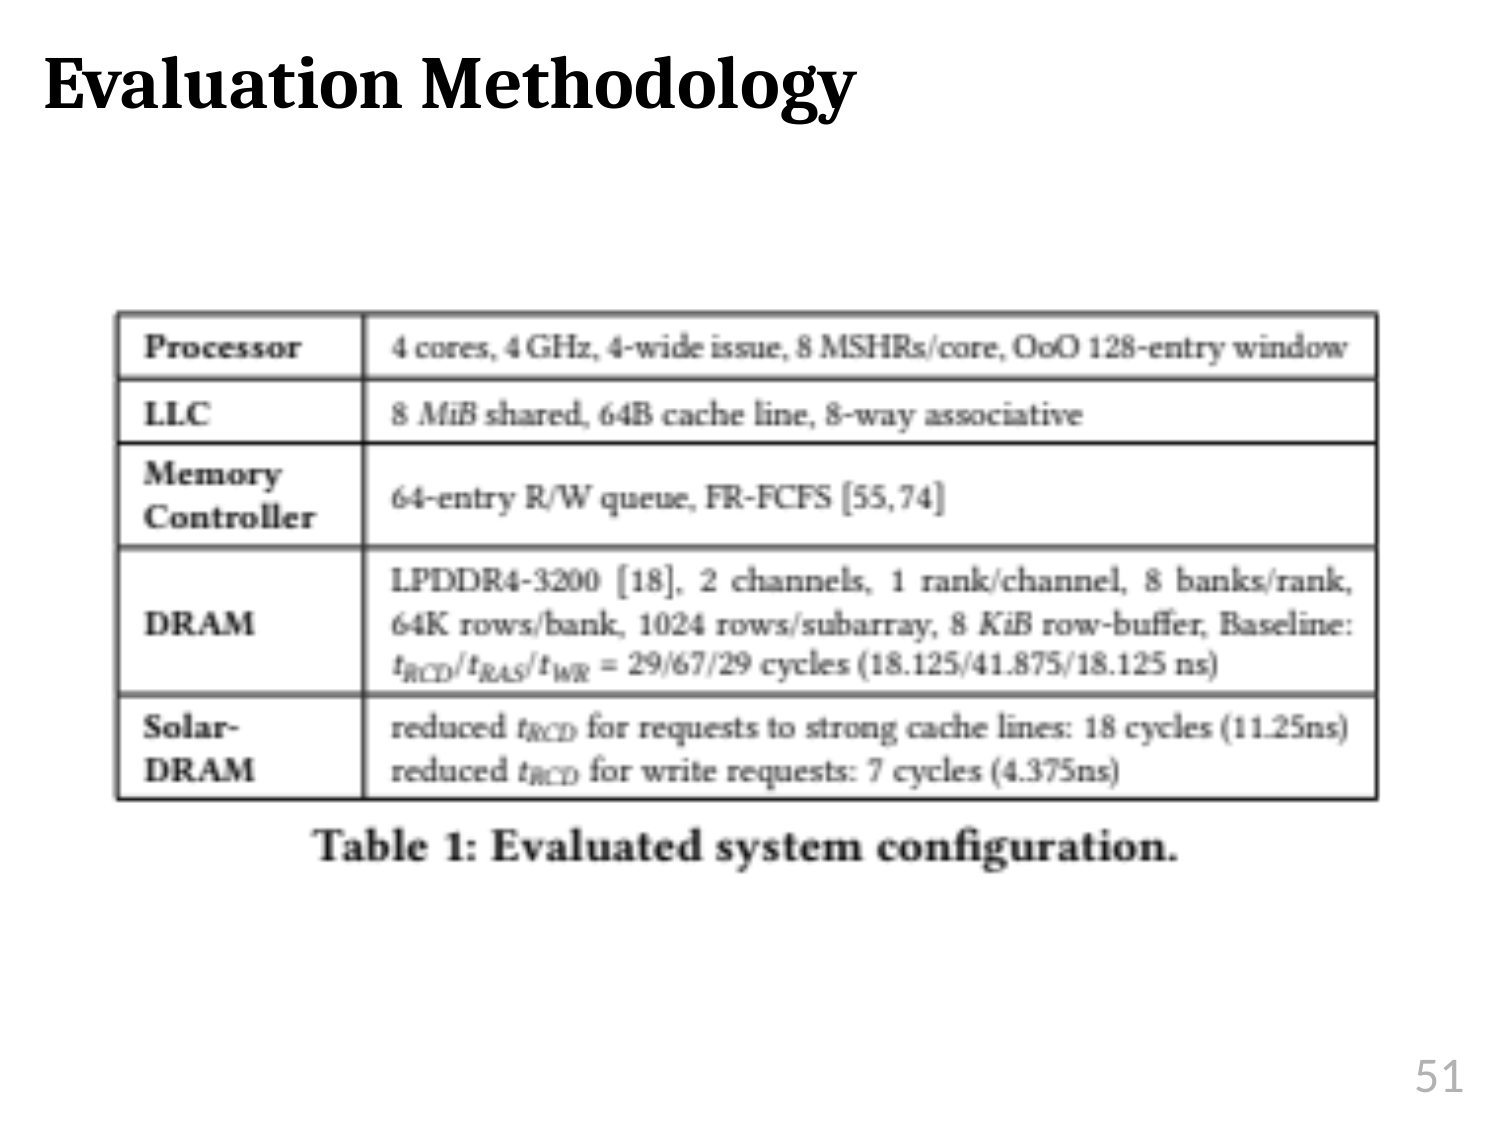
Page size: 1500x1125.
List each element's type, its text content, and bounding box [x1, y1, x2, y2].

slide_number 51 [1059, 1042, 1480, 1103]
text_box Evaluation Methodology [28, 23, 1457, 145]
picture [110, 304, 1381, 875]
